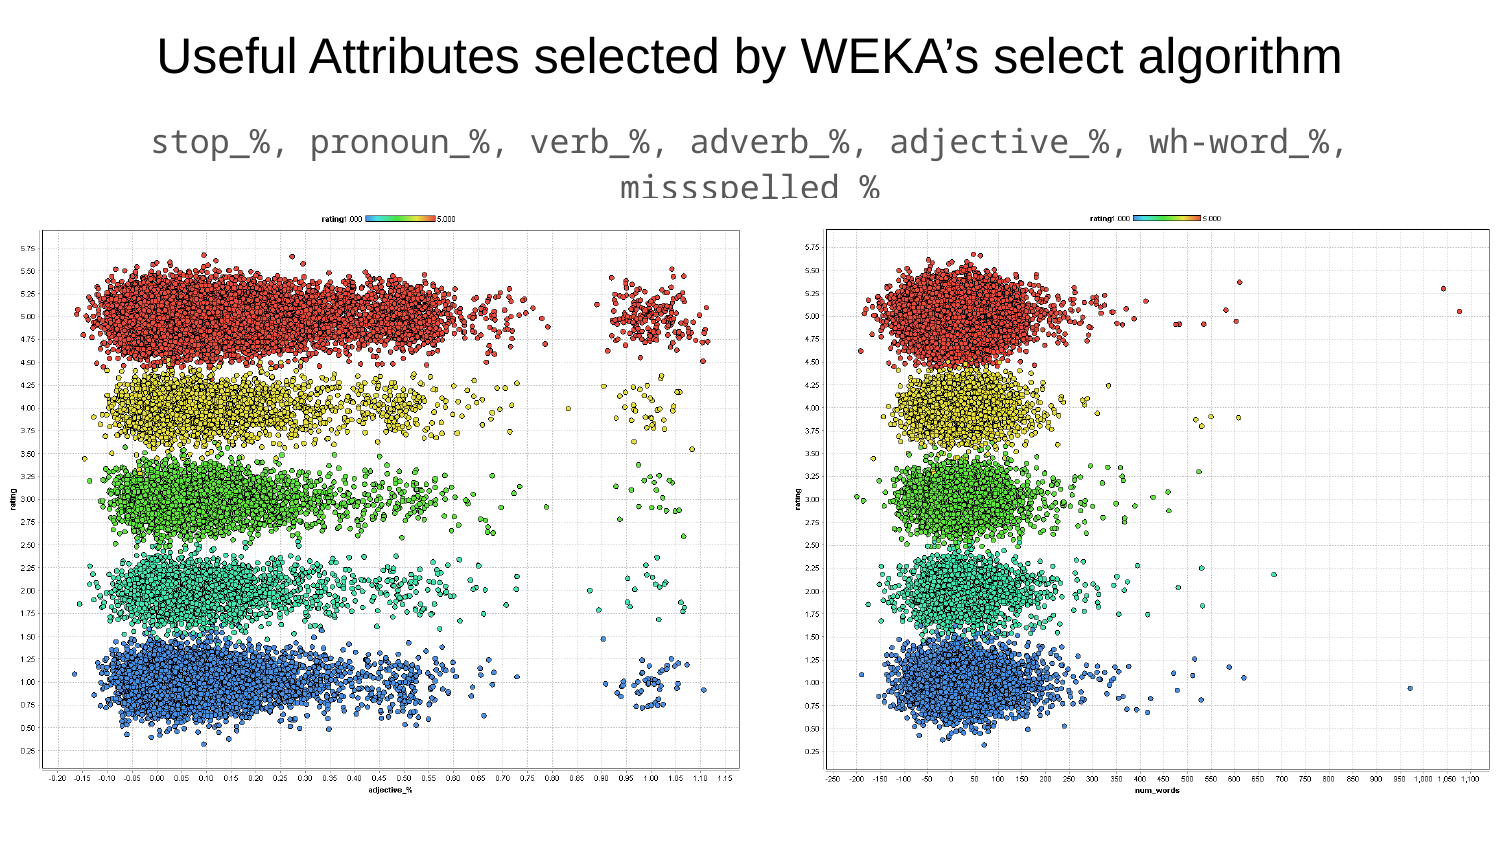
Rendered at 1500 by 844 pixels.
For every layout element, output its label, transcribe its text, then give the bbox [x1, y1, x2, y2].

picture [785, 198, 1500, 806]
text_box Useful Attributes selected by WEKA’s select algorithm [135, 8, 1365, 99]
picture [0, 197, 751, 806]
list stop_%, pronoun_%, verb_%, adverb_%, adjective_%, wh-word_%, missspelled_% [25, 98, 1475, 252]
